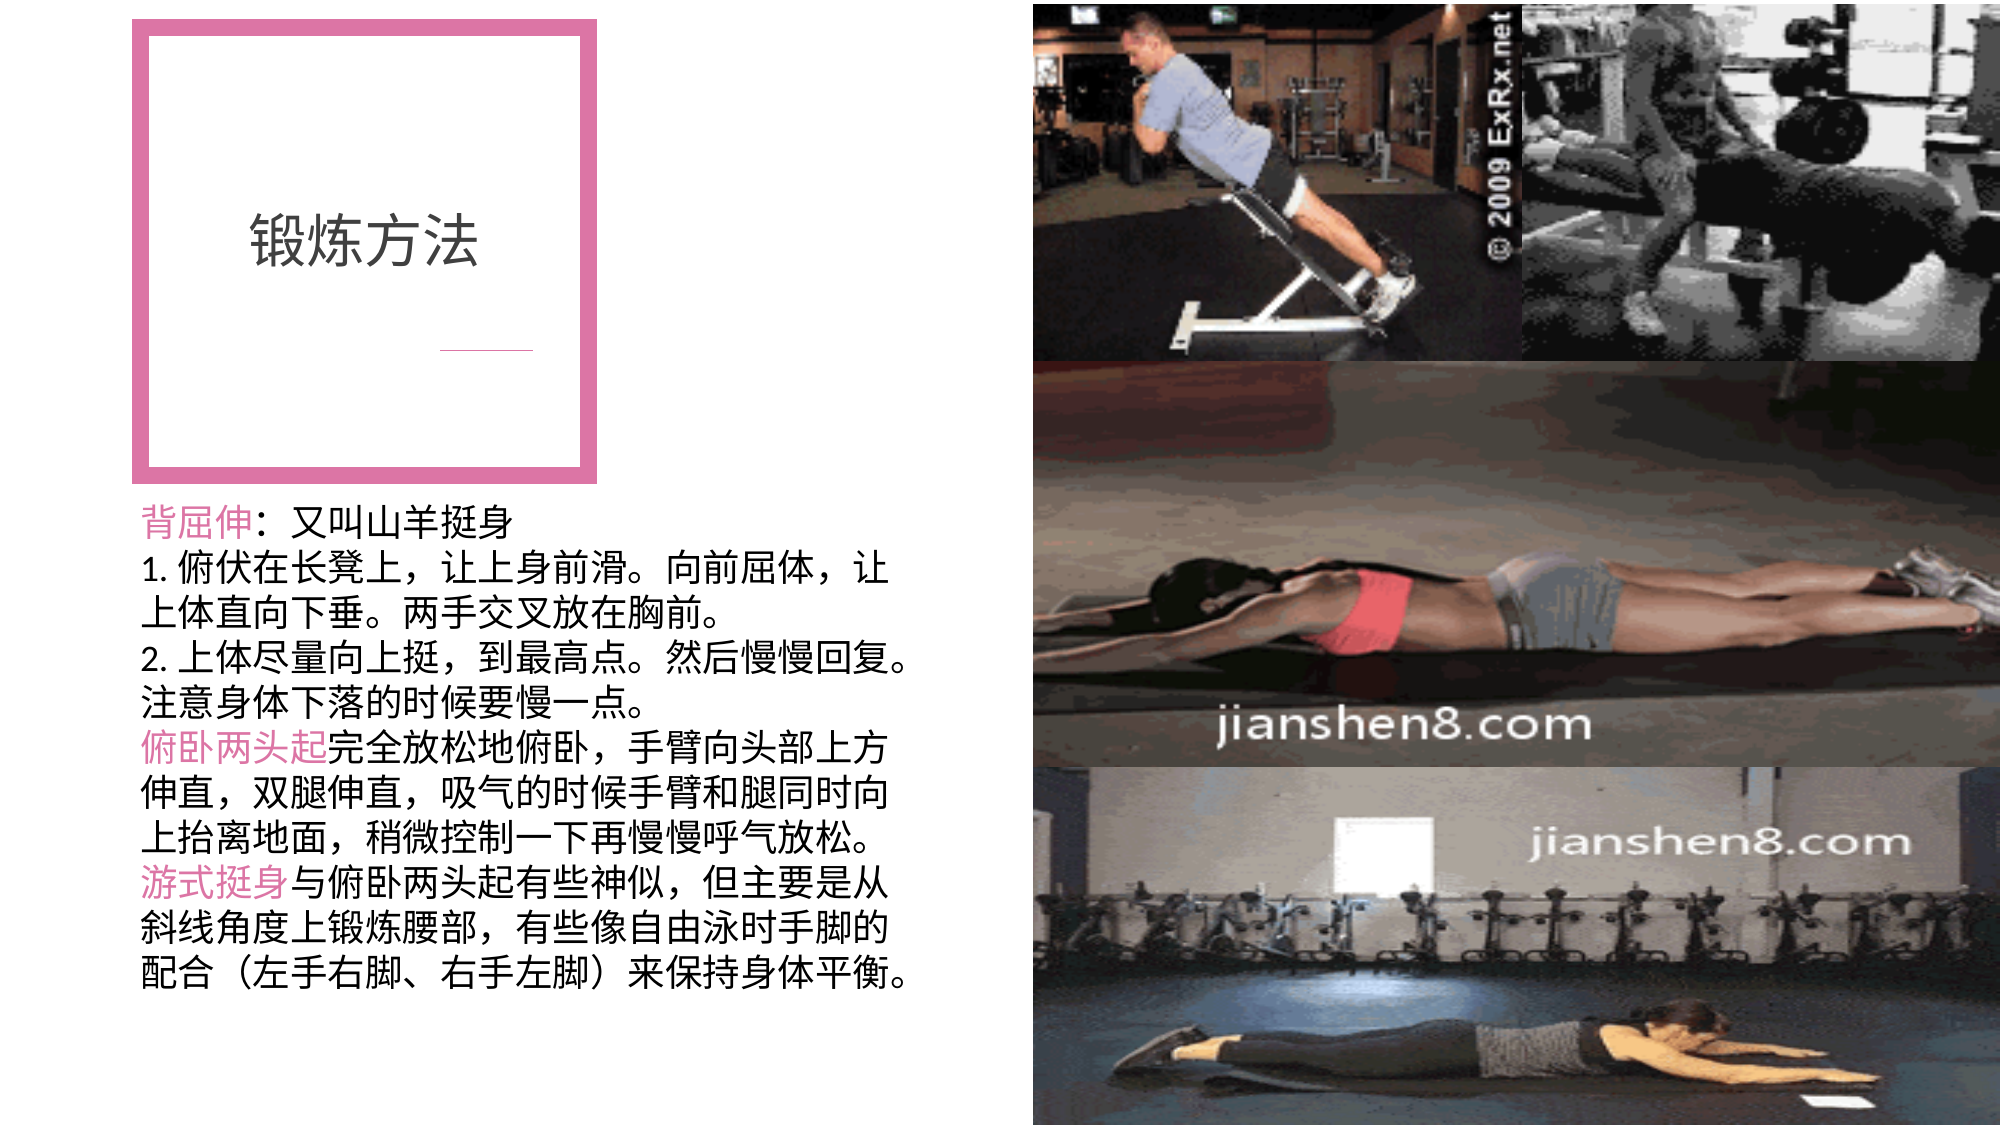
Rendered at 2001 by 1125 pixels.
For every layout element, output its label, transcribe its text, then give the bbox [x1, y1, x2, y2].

text_box [139, 26, 590, 477]
text_box 锻炼方法 [233, 197, 496, 282]
picture [1033, 4, 2000, 1125]
text_box 背屈伸：又叫山羊挺身 1.俯伏在长凳上，让上身前滑。向前屈体，让上体直向下垂。两手交叉放在胸前。 2.上体尽量向上挺，到最高点。然后慢慢回复。注意身体下落的时候要慢一点。 俯卧两头起完全放松地俯卧，手臂向头部上方伸直，双腿伸直，吸气的时候手臂和腿同时向上抬离地面，稍微控制一下再慢慢呼气放松。 游式挺身与俯卧两头起有些神似，但主要是从斜线角度上锻炼腰部，有些像自由泳时手脚的配合（左手右脚、右手左脚）来保持身体平衡。 [125, 491, 941, 1092]
